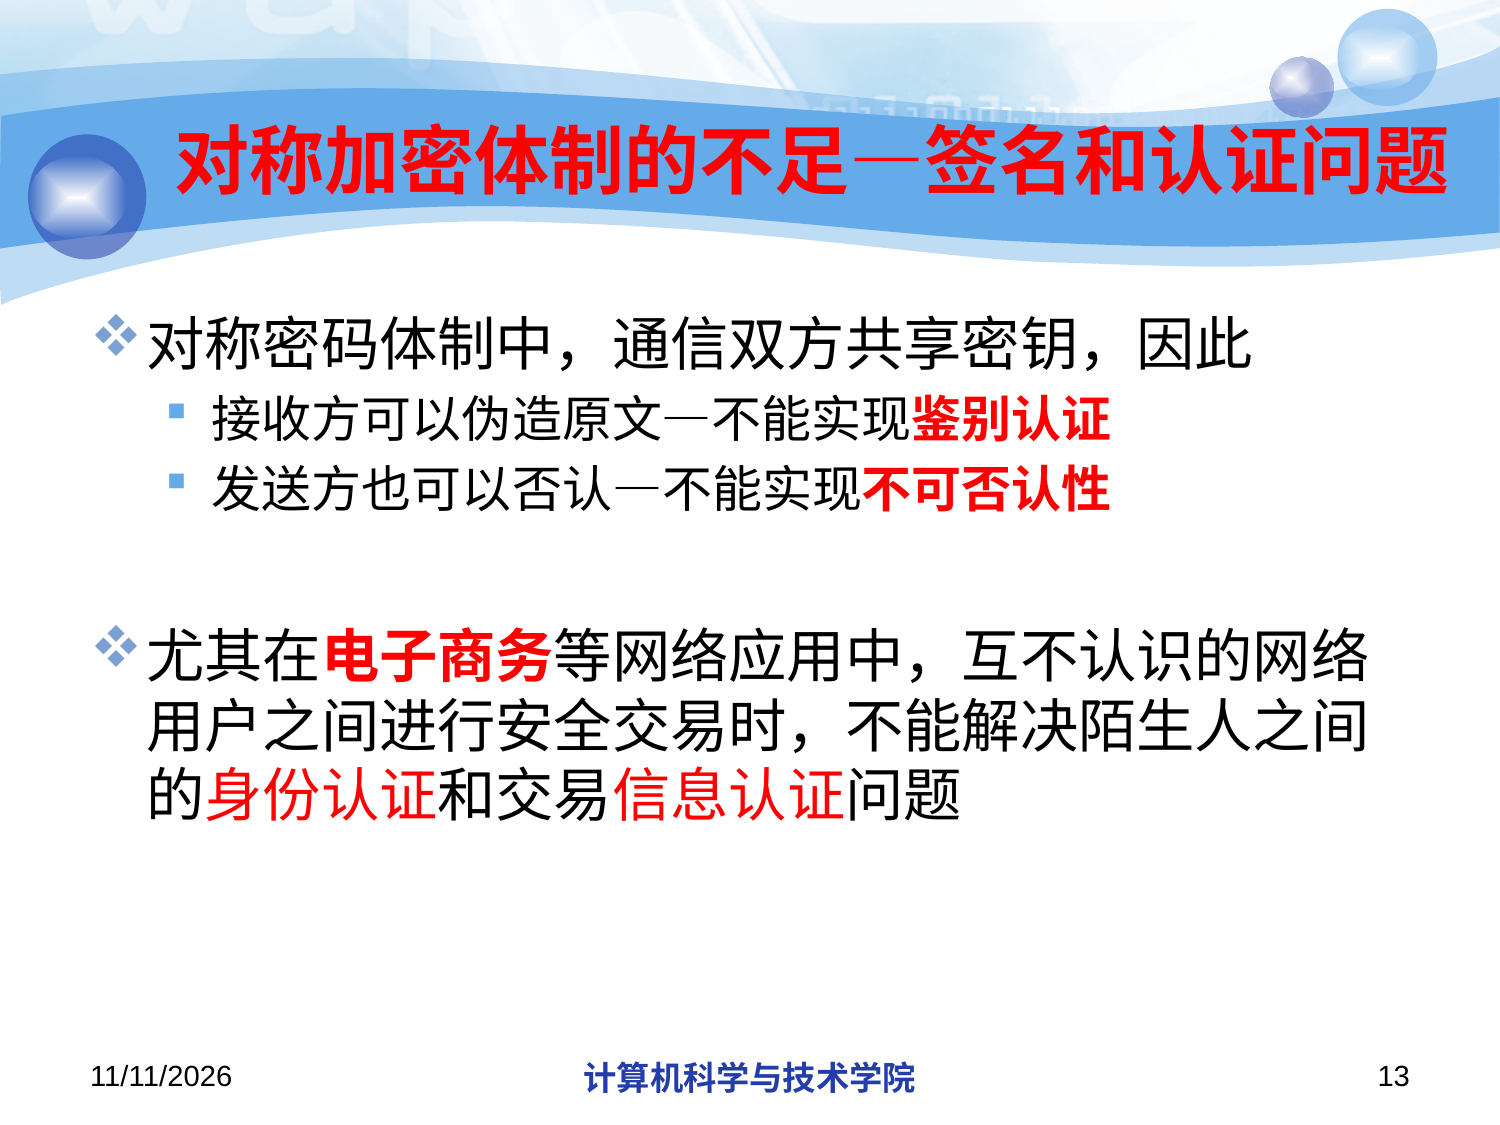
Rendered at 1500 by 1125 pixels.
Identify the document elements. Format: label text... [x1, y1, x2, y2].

slide_number 13 [1074, 1049, 1426, 1103]
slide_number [74, 1049, 426, 1103]
list 对称密码体制中，通信双方共享密钥，因此 接收方可以伪造原文—不能实现鉴别认证 发送方也可以否认—不能实现不可否认性 尤其在电子商务等网络应用中，互不认识的网络用户之间进行安全交易时，不能解决陌生人之间的身份认证和交易信息认证问题 [74, 299, 1426, 1038]
title 对称加密体制的不足—签名和认证问题 [149, 112, 1476, 206]
picture [0, 0, 1500, 112]
footer 计算机科学与技术学院 [512, 1049, 988, 1103]
